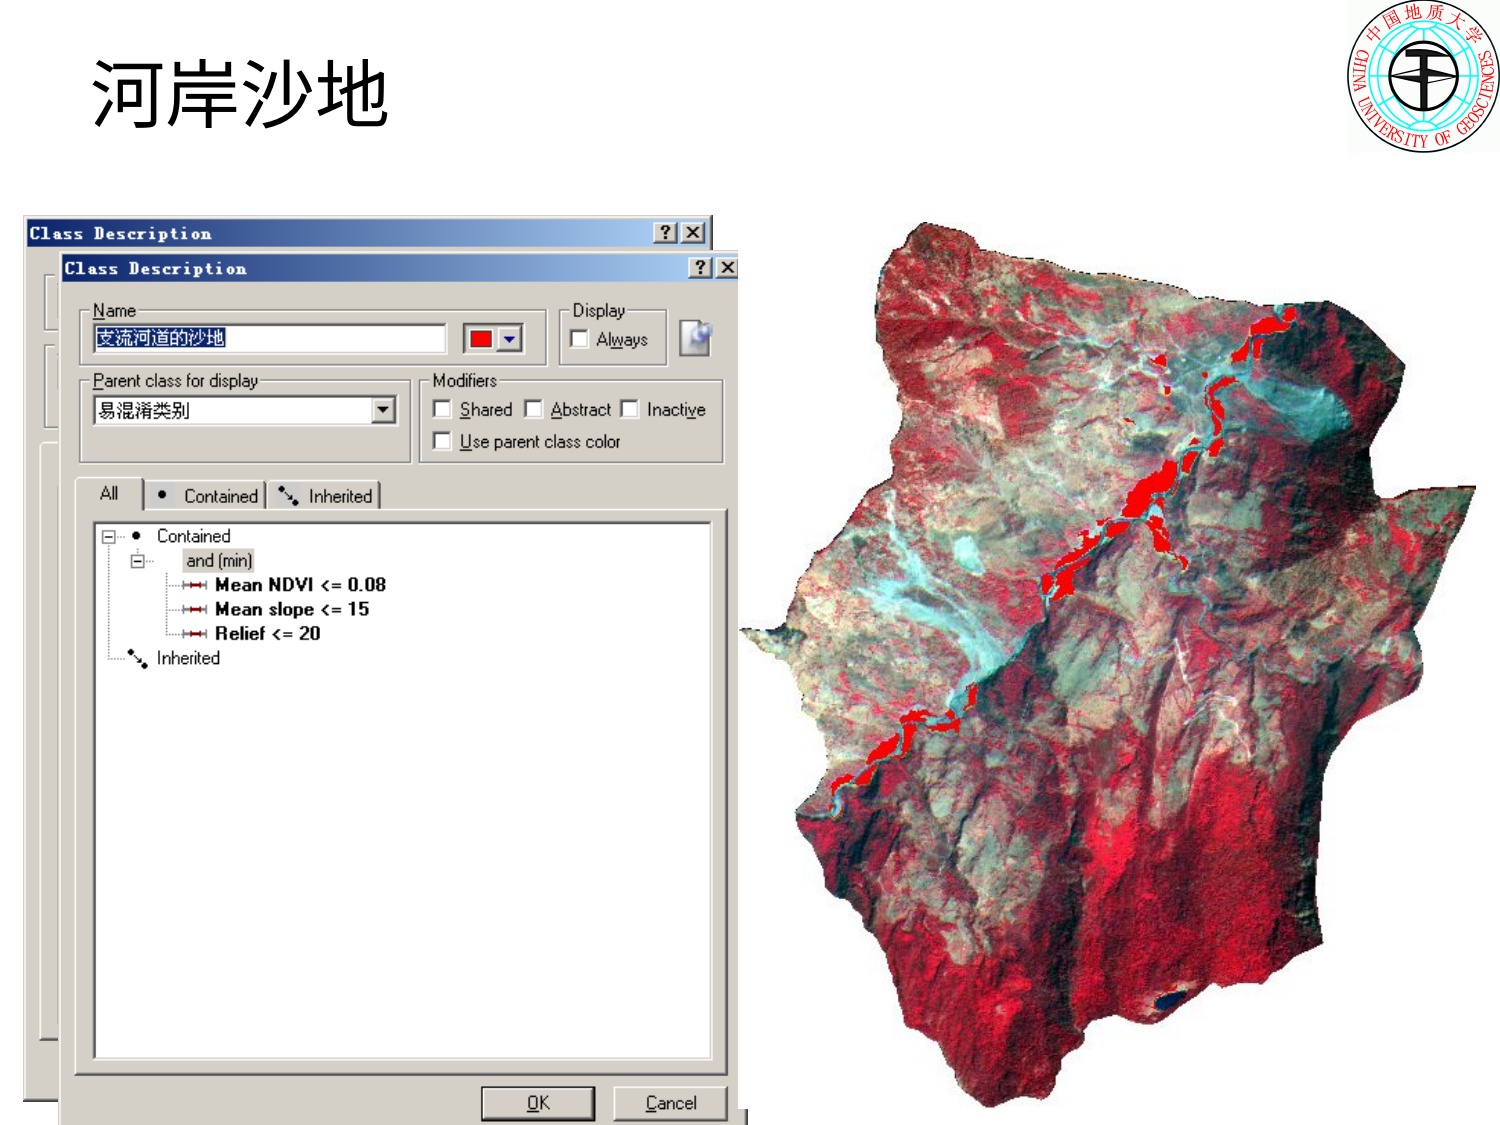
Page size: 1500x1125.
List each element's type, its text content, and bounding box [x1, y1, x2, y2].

title 河岸沙地 [74, 44, 1426, 141]
picture [1347, 0, 1500, 153]
picture [23, 215, 1476, 1125]
